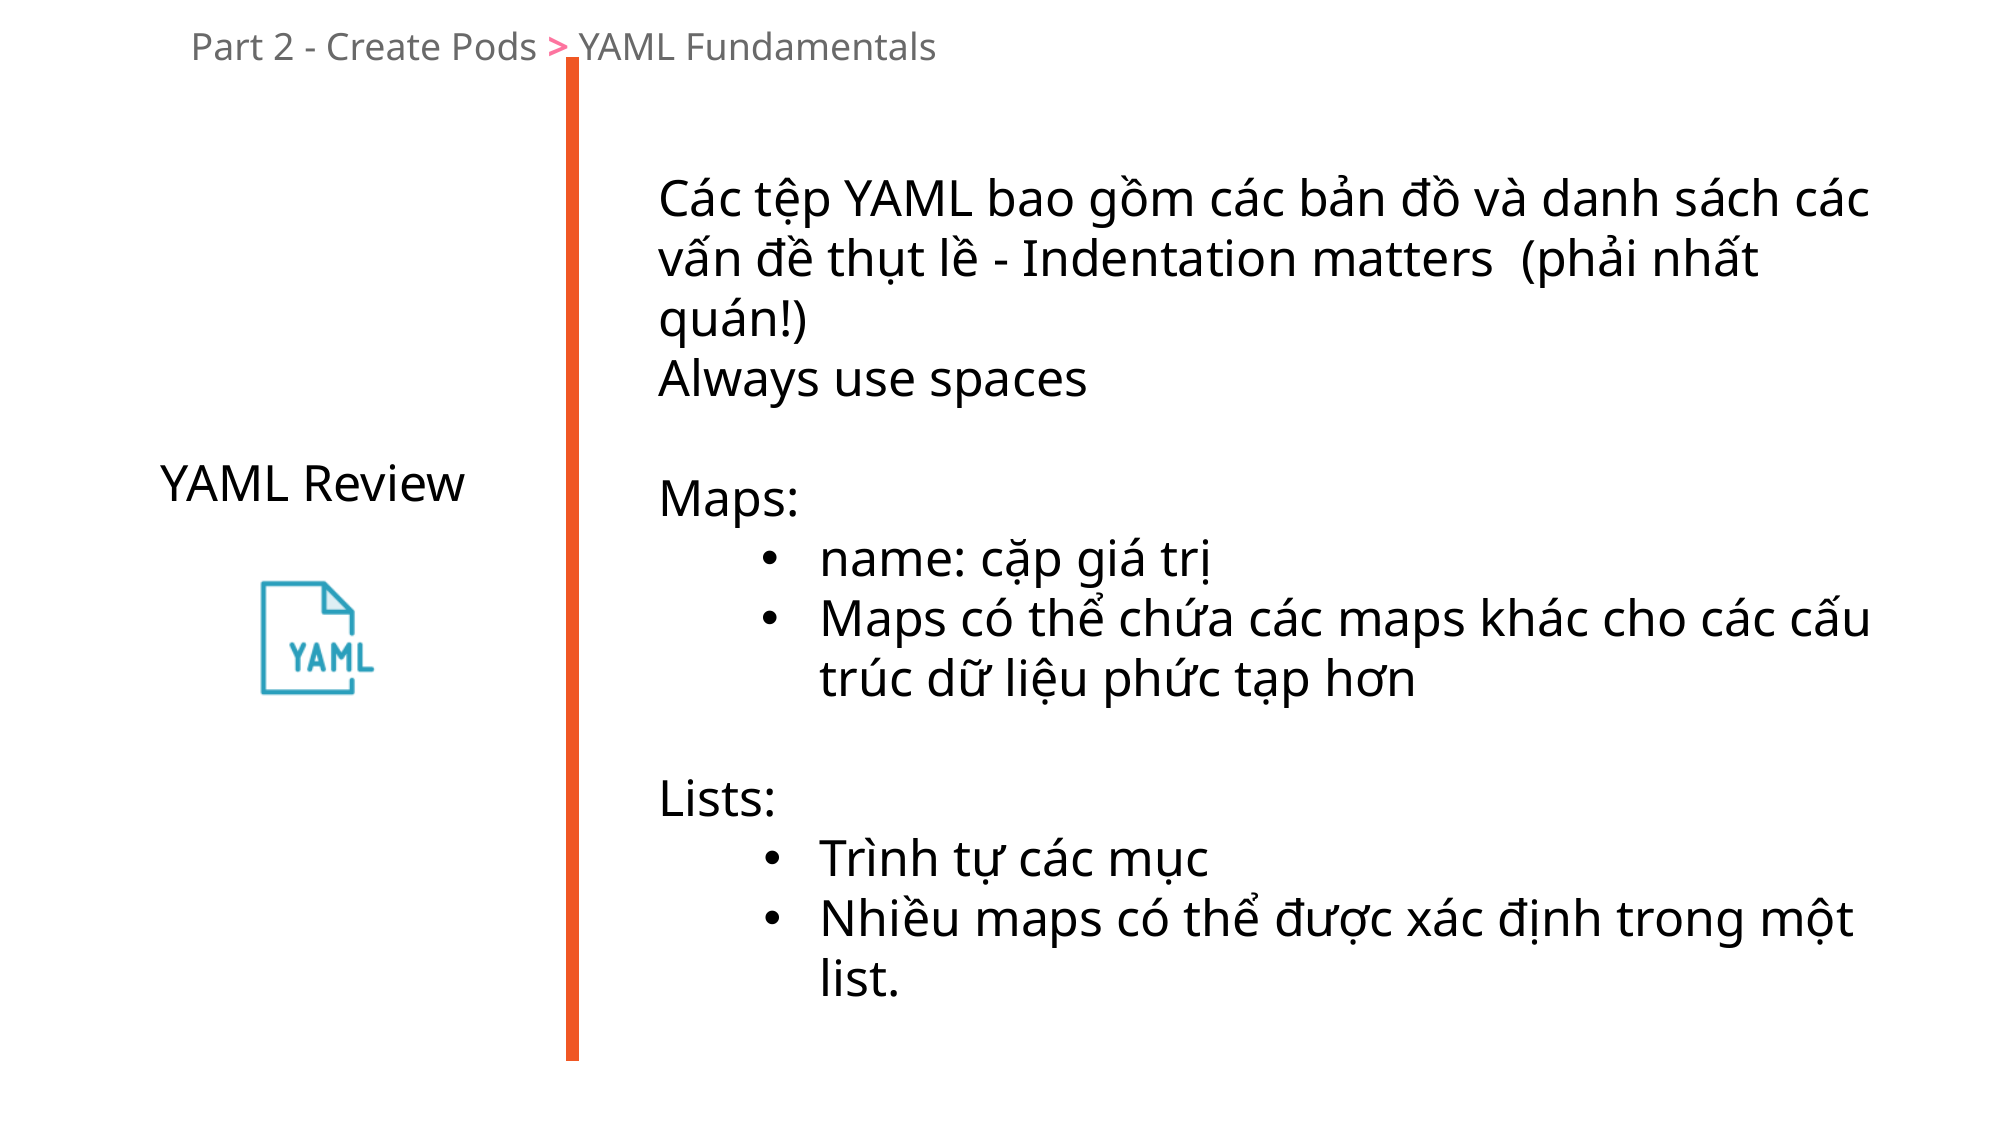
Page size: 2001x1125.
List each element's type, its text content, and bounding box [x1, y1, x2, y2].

text_box YAML Review [146, 444, 481, 519]
picture [243, 562, 384, 717]
text_box Các tệp YAML bao gồm các bản đồ và danh sách các vấn đề thụt lề - Indentation matters (phải nhất quán!) Always use spaces Maps: name: cặp giá trị Maps có thể chứa các maps khác cho các cấu trúc dữ liệu phức tạp hơn Lists: Trình tự các mục Nhiều maps có thể được xác định trong một list. [643, 159, 1915, 1015]
text_box Part 2 - Create Pods > YAML Fundamentals [175, 15, 952, 75]
